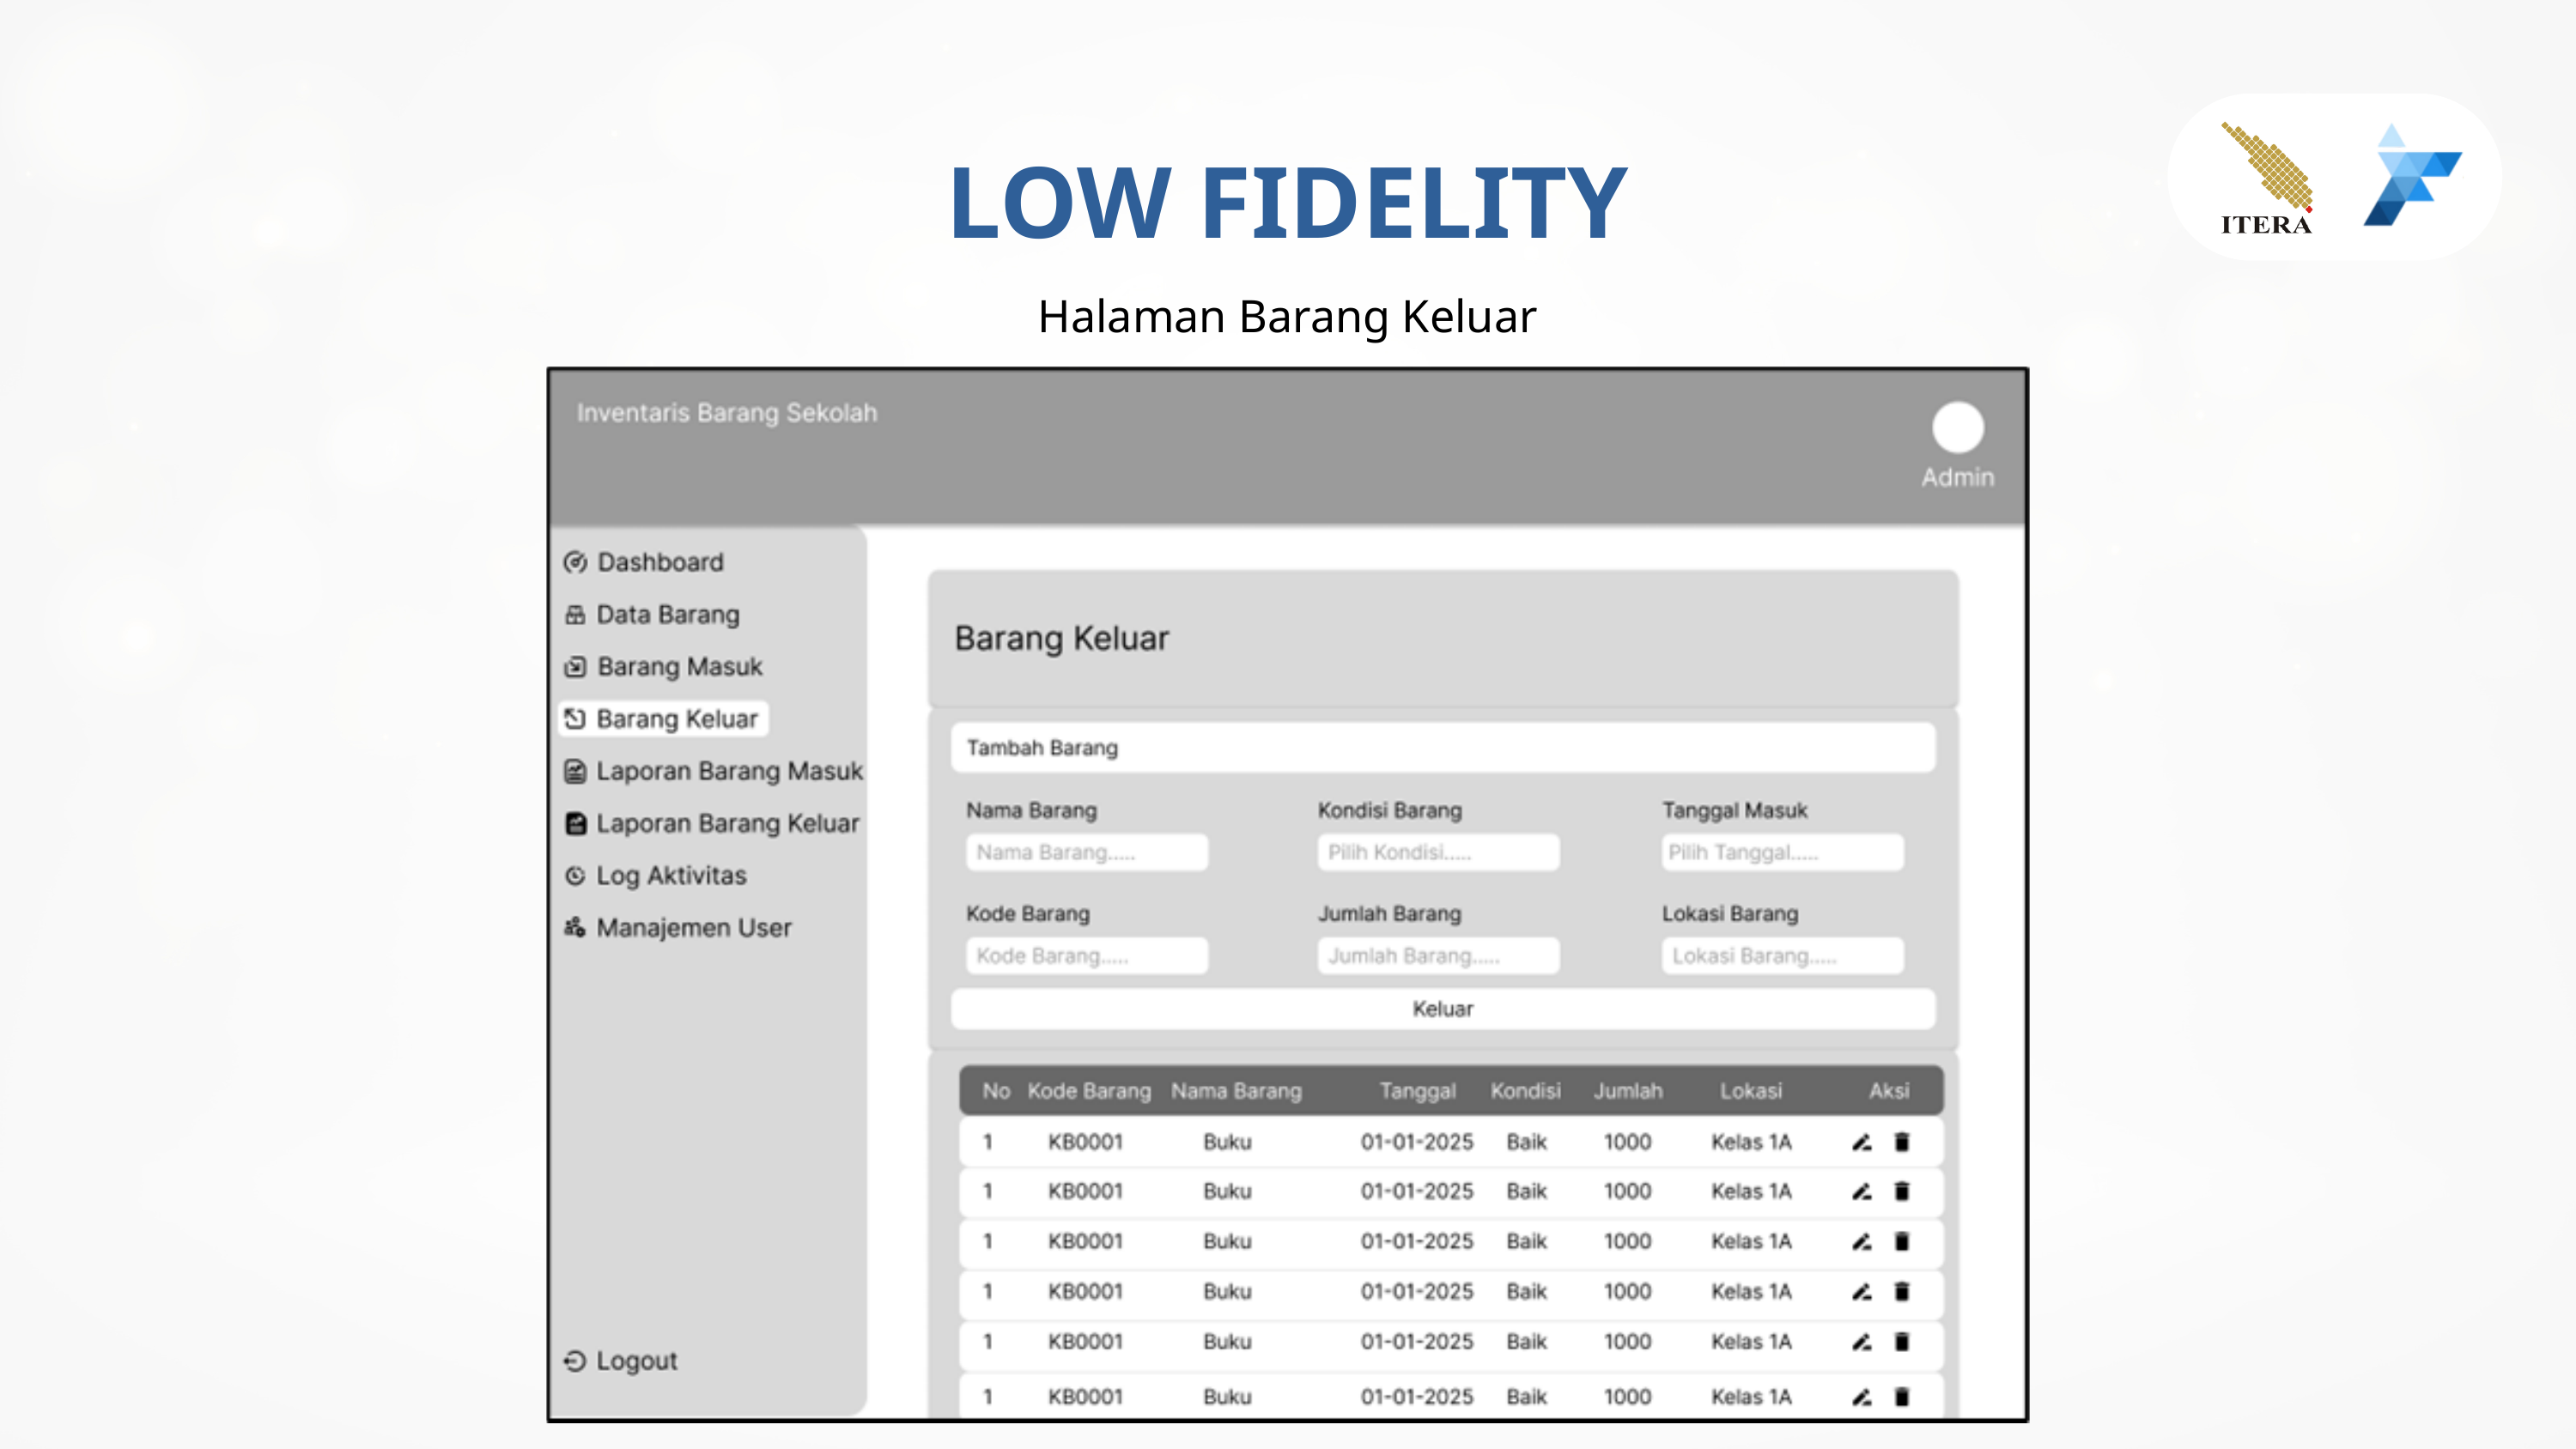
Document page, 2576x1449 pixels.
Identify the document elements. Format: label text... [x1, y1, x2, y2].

text_box [546, 367, 2030, 1423]
text_box [0, 0, 2576, 1449]
text_box Halaman Barang Keluar [896, 279, 1680, 342]
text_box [2167, 93, 2503, 261]
text_box LOW FIDELITY [811, 120, 1765, 258]
